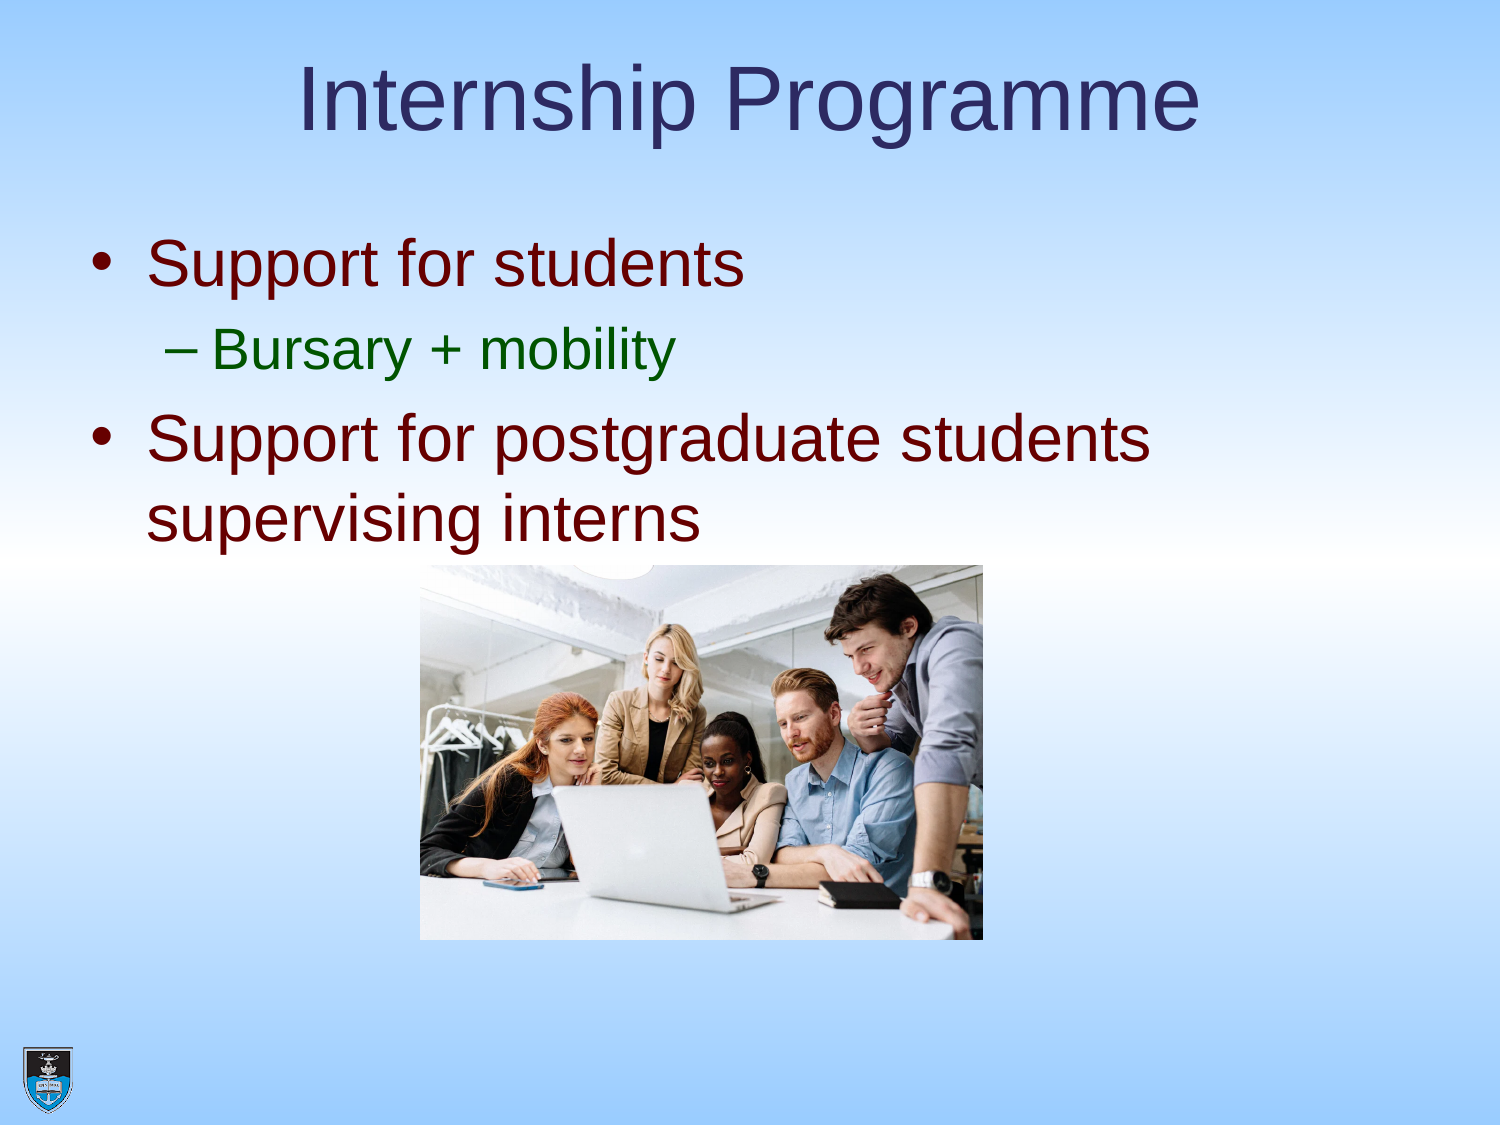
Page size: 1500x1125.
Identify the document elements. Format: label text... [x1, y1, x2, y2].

picture [420, 564, 983, 940]
picture [23, 1047, 73, 1114]
list Support for students Bursary + mobility Support for postgraduate students supervising interns [75, 212, 1425, 1013]
title Internship Programme [0, 0, 1500, 188]
